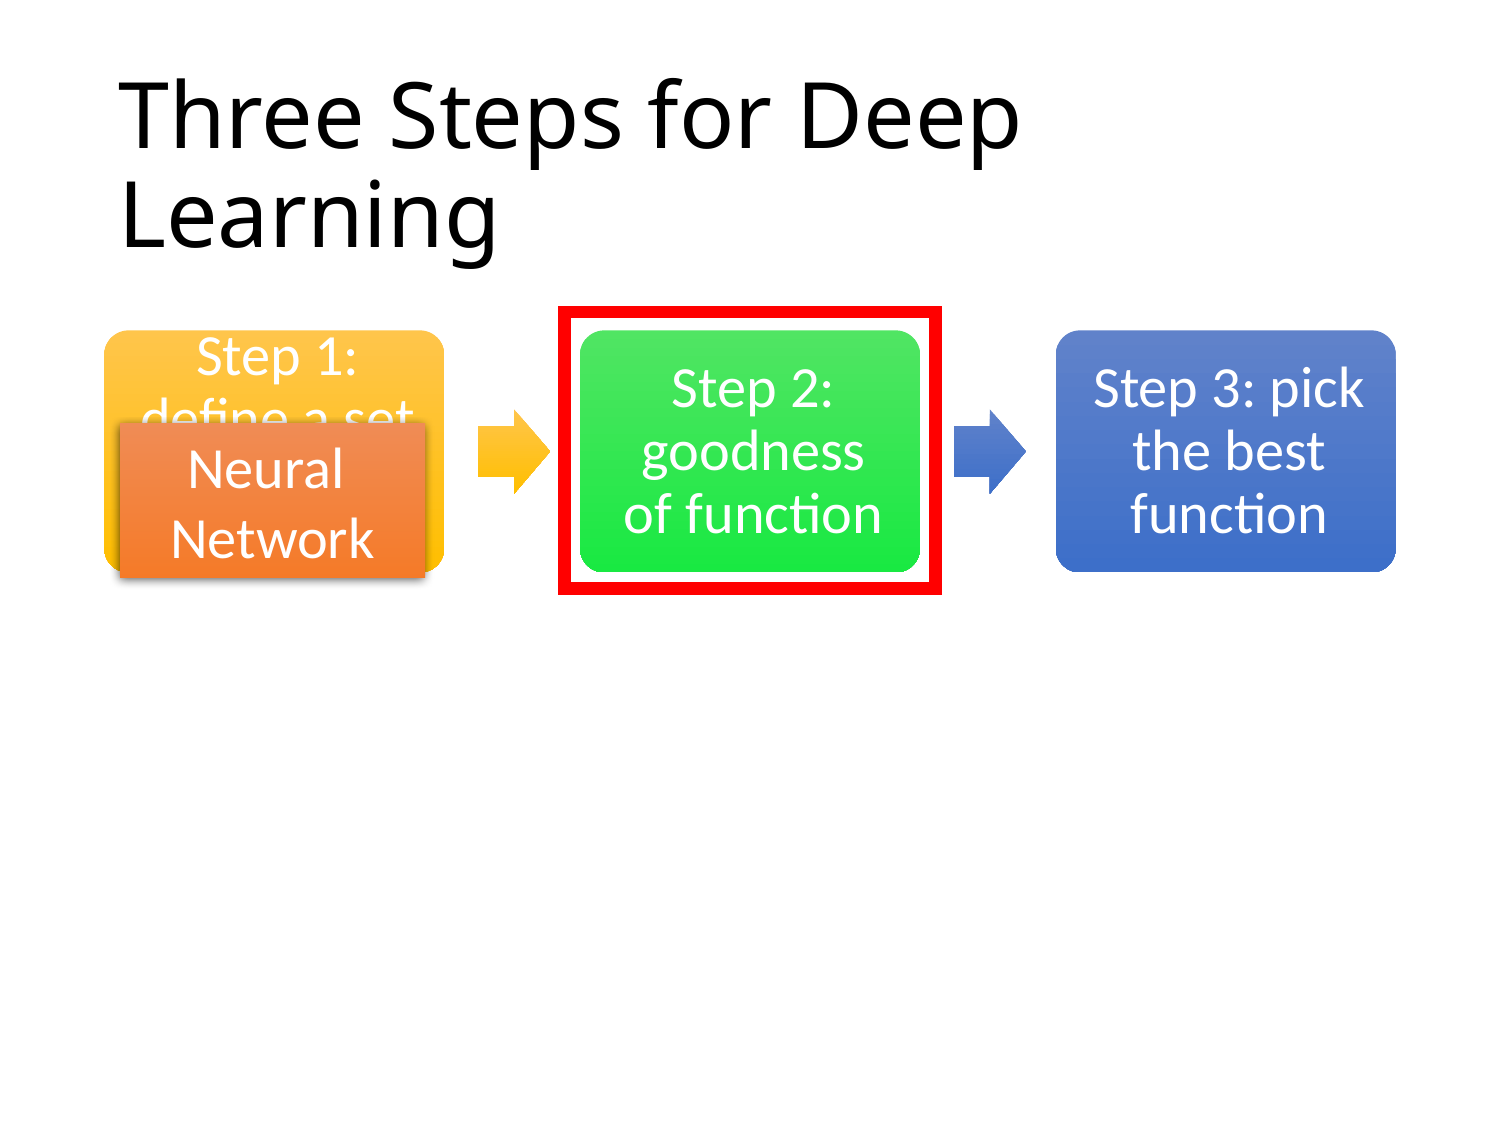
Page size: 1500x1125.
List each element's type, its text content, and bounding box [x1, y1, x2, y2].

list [103, 94, 1397, 809]
title Three Steps for Deep Learning [103, 59, 1397, 94]
